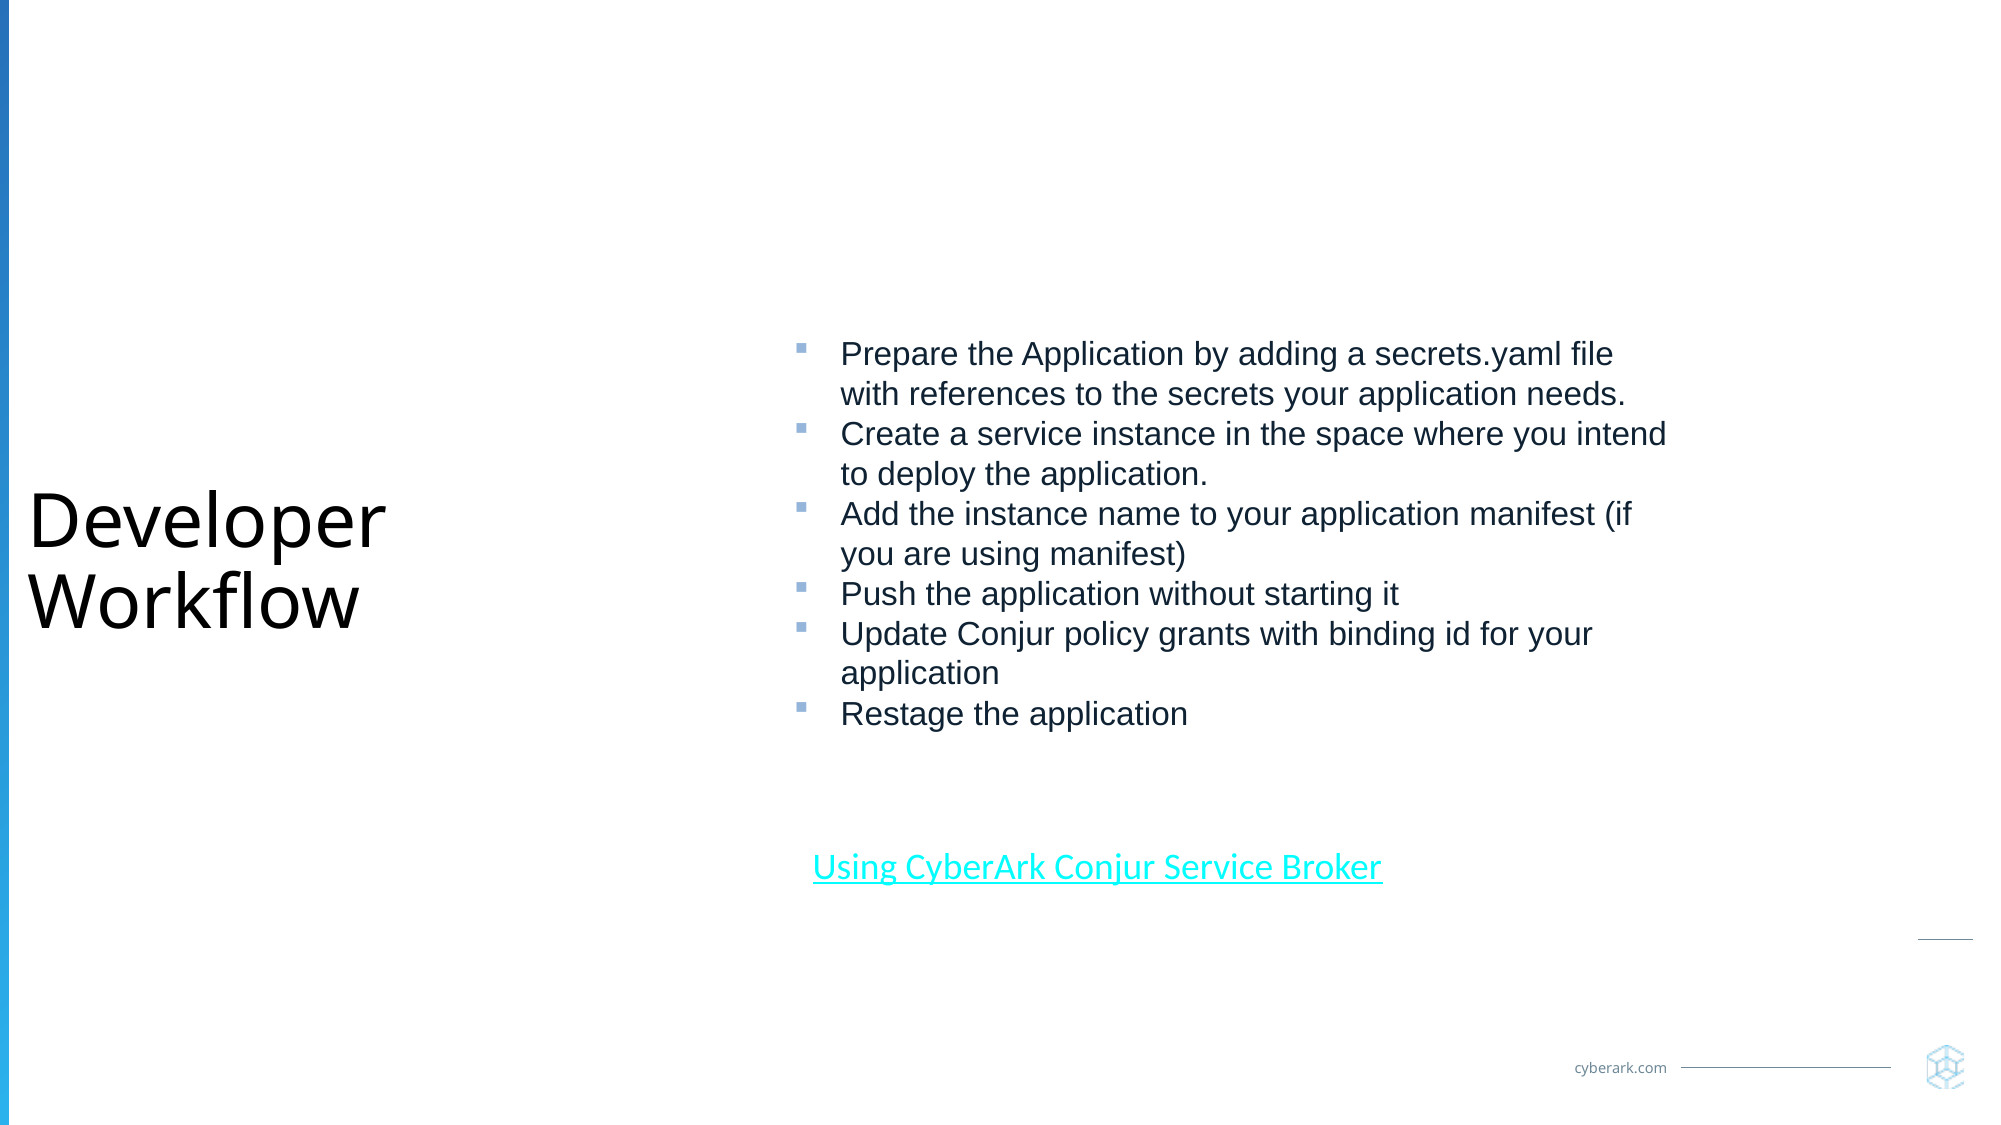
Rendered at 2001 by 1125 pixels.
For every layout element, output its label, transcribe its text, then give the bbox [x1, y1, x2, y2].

text_box Using CyberArk Conjur Service Broker [797, 834, 1752, 896]
text_box Prepare the Application by adding a secrets.yaml file with references to the secrets your application needs. Create a service instance in the space where you intend to deploy the application. Add the instance name to your application manifest (if you are using manifest) Push the application without starting it Update Conjur policy grants with binding id for your application Restage the application [757, 324, 1696, 758]
title Developer Workflow [12, 79, 628, 1048]
list [722, 217, 1944, 1017]
